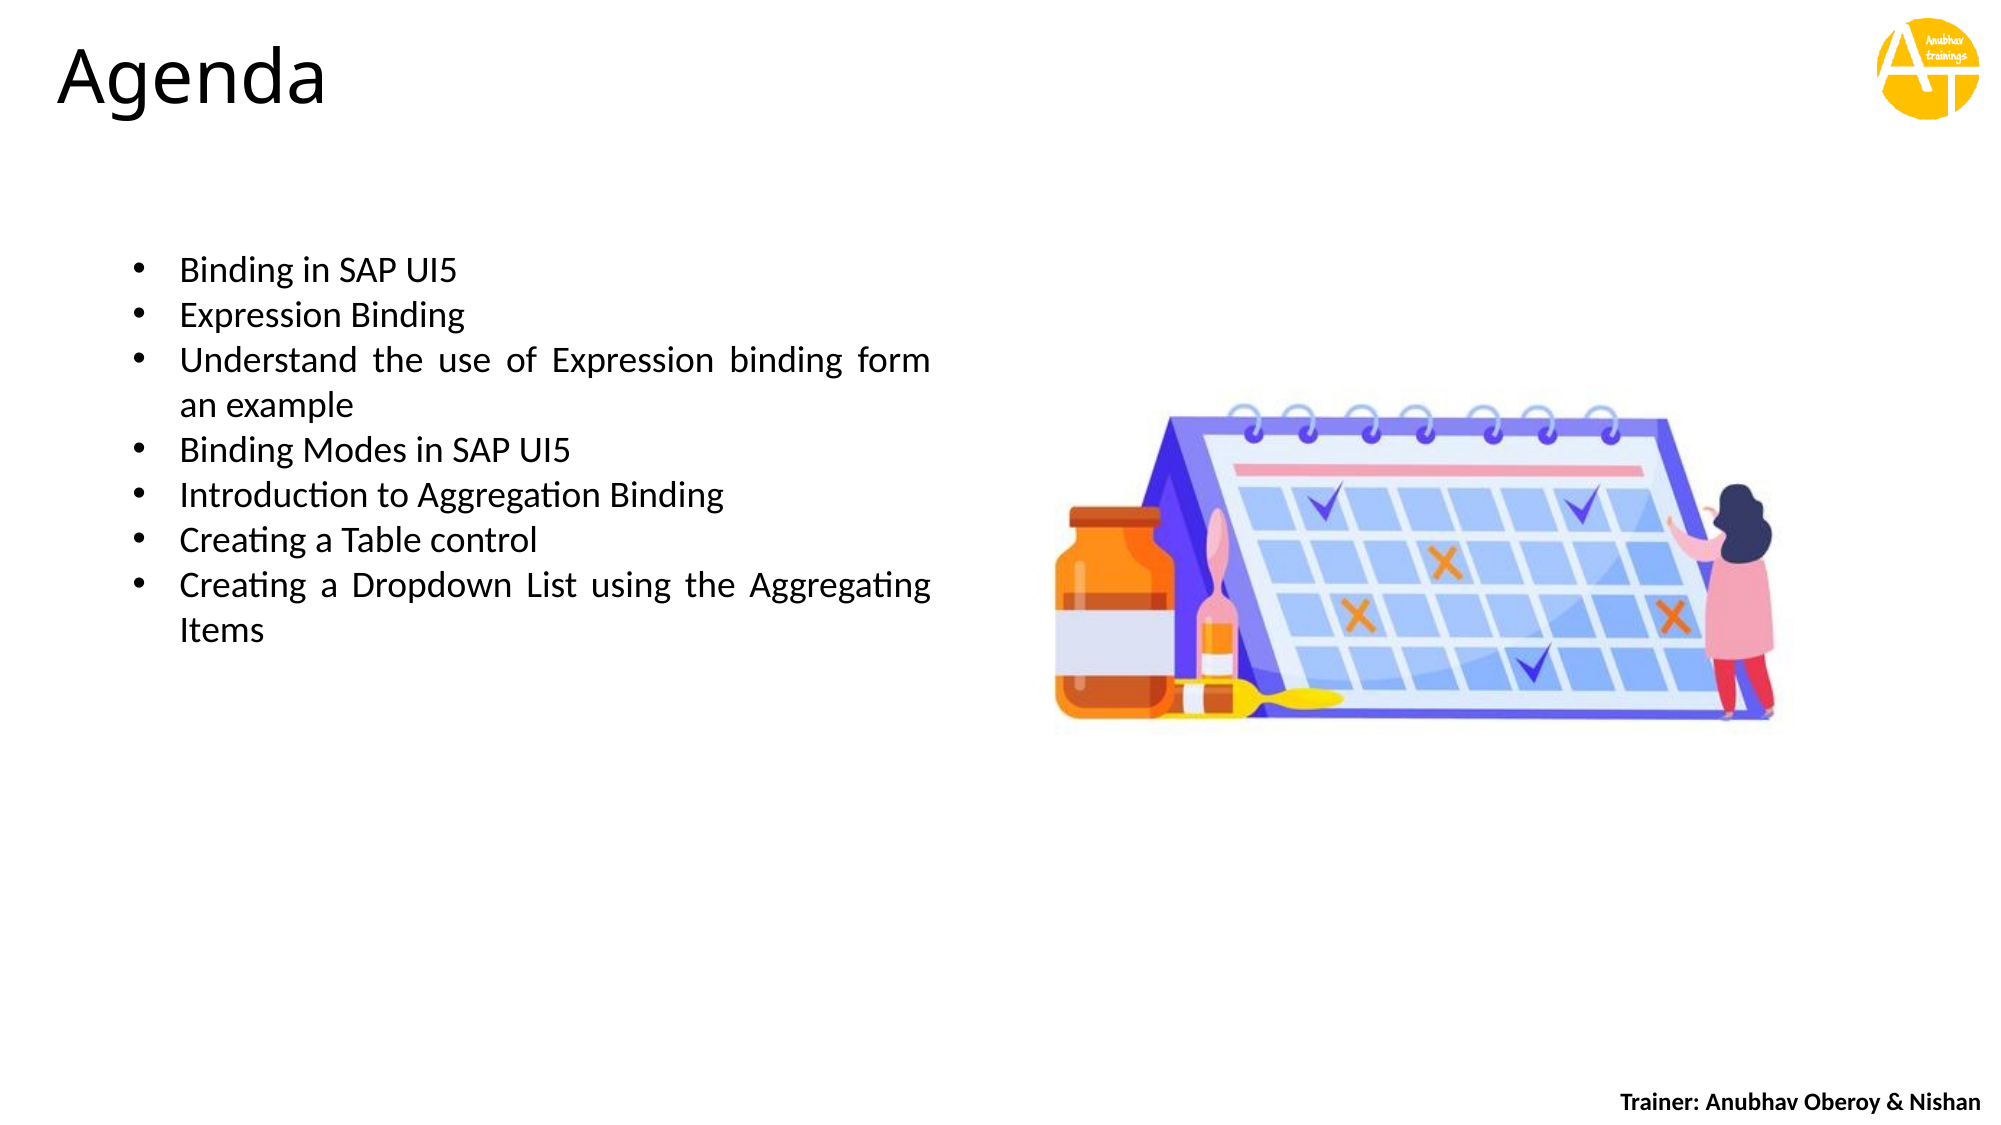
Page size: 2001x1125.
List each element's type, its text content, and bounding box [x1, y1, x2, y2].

text_box Binding in SAP UI5 Expression Binding Understand the use of Expression binding form an example Binding Modes in SAP UI5 Introduction to Aggregation Binding Creating a Table control Creating a Dropdown List using the Aggregating Items [42, 147, 947, 658]
text_box Agenda [42, 30, 1319, 148]
footer Trainer: Anubhav Oberoy & Nishan [1568, 1077, 1998, 1123]
picture [963, 11, 1985, 1015]
